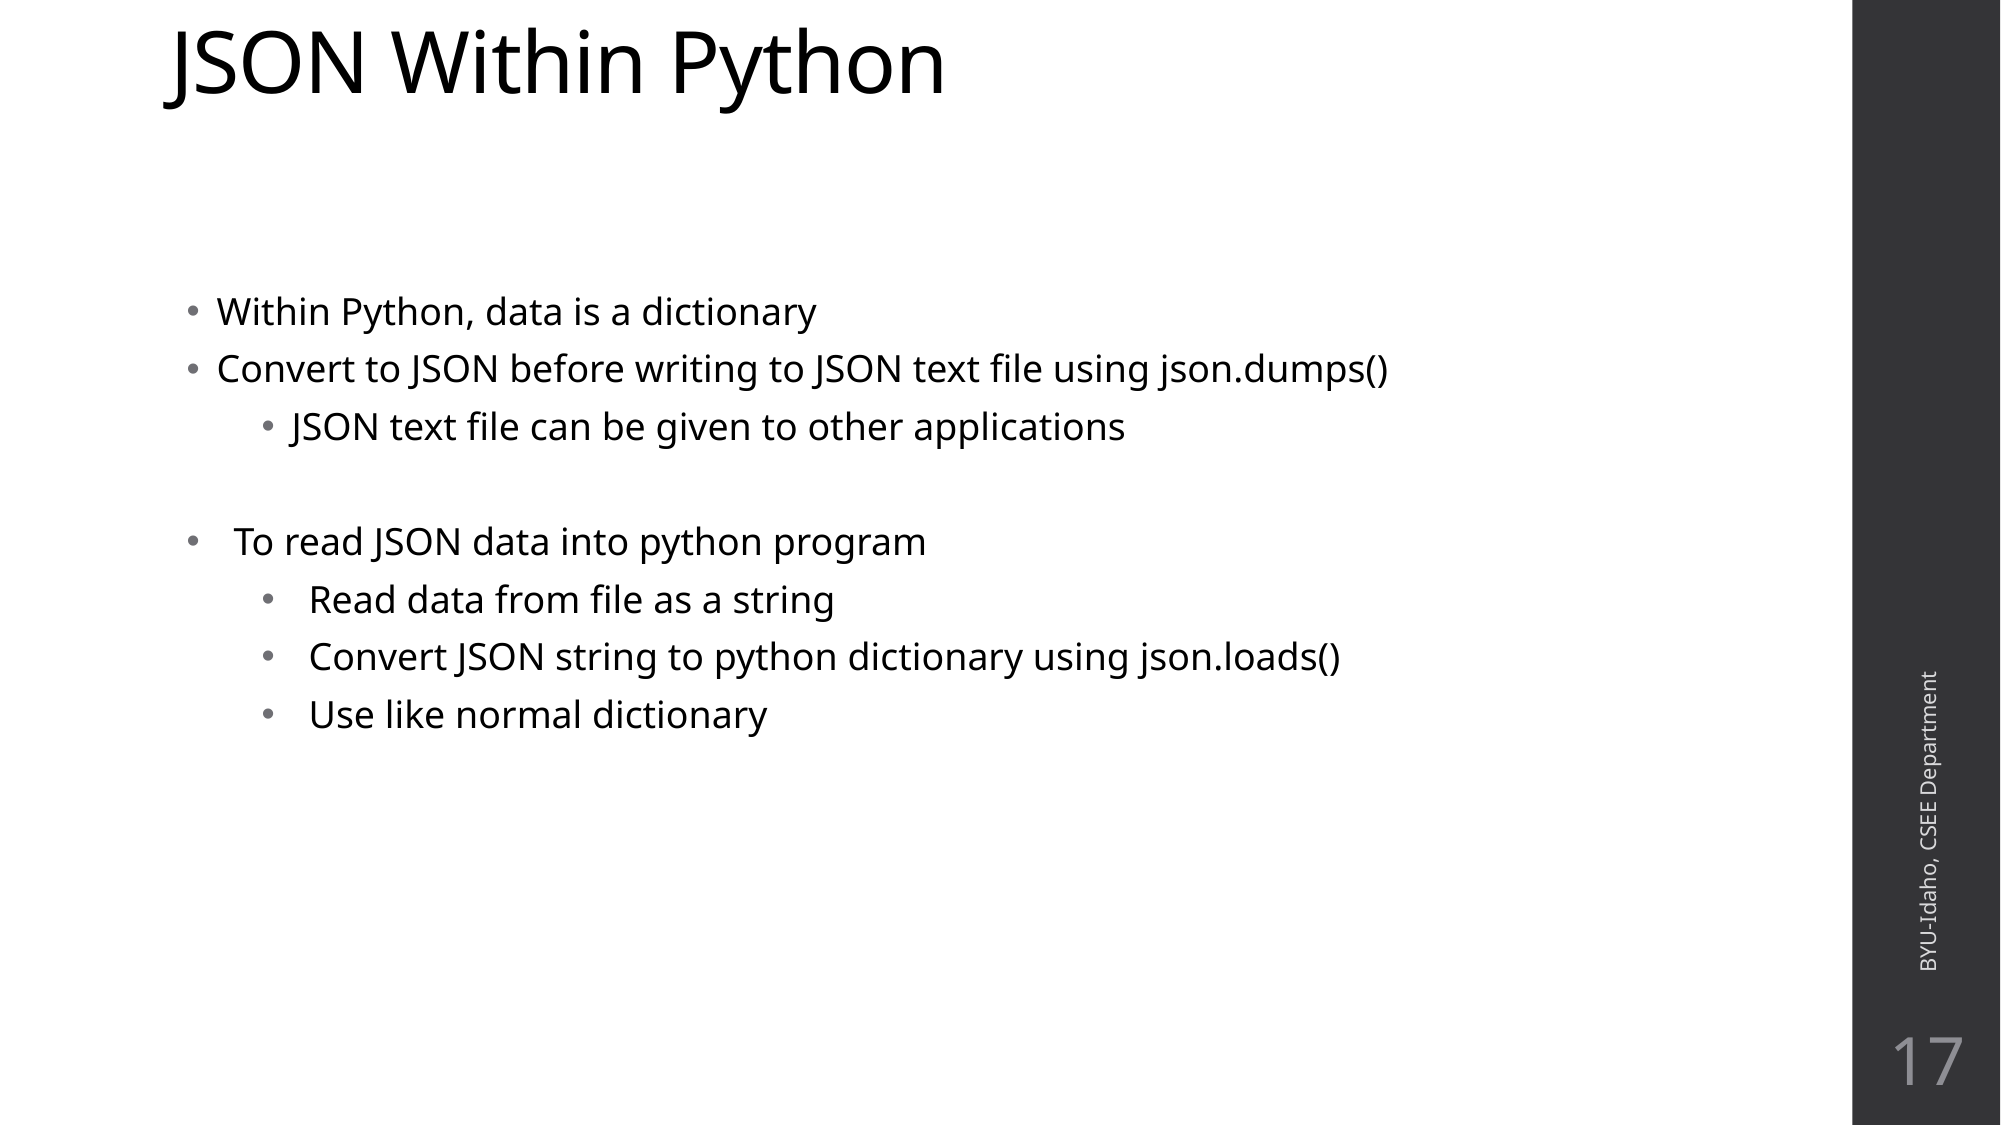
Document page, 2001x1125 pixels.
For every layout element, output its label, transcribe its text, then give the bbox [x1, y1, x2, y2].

footer BYU-Idaho, CSEE Department [1897, 400, 1958, 988]
title JSON Within Python [154, 11, 1140, 107]
slide_number 17 [1852, 1012, 2000, 1110]
text_box Within Python, data is a dictionary Convert to JSON before writing to JSON text file using json.dumps() JSON text file can be given to other applications To read JSON data into python program Read data from file as a string Convert JSON string to python dictionary using json.loads() Use like normal dictionary [154, 107, 1610, 1081]
